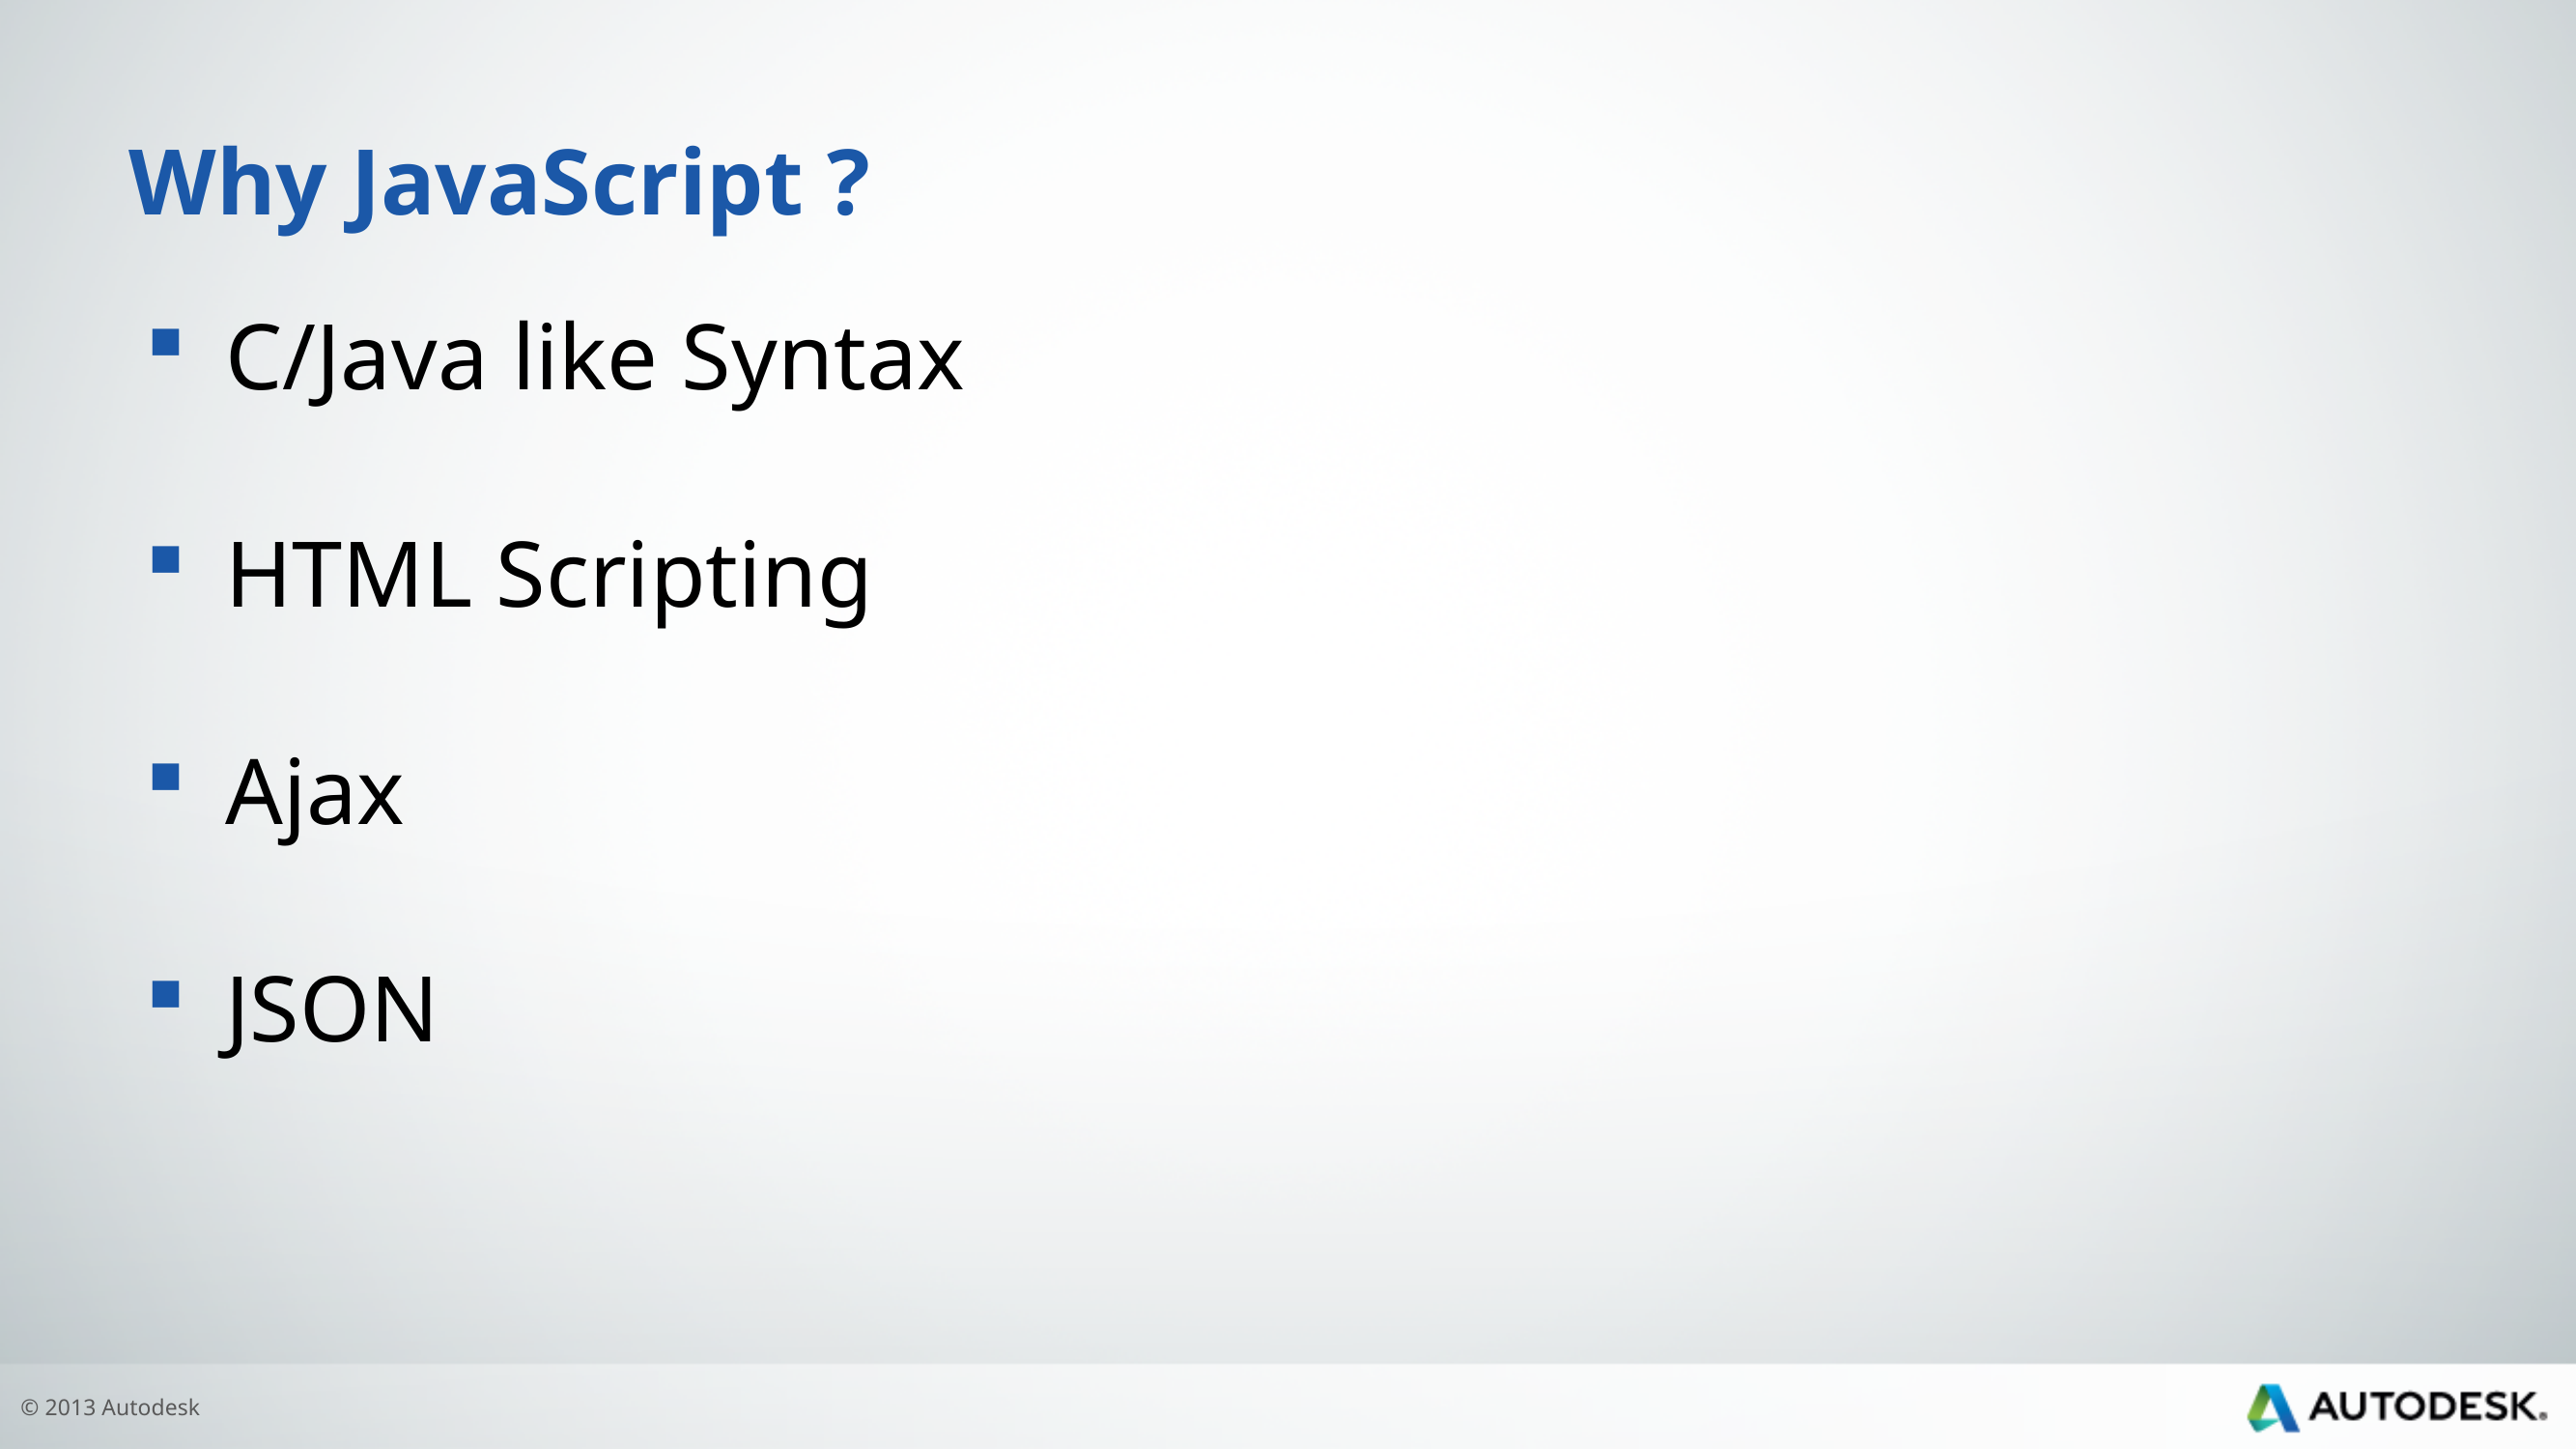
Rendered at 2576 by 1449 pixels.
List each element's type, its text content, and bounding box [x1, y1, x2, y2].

title Why JavaScript ? [128, 58, 2448, 299]
picture [0, 0, 2576, 1449]
list C/Java like Syntax HTML Scripting Ajax JSON [128, 299, 2448, 1307]
